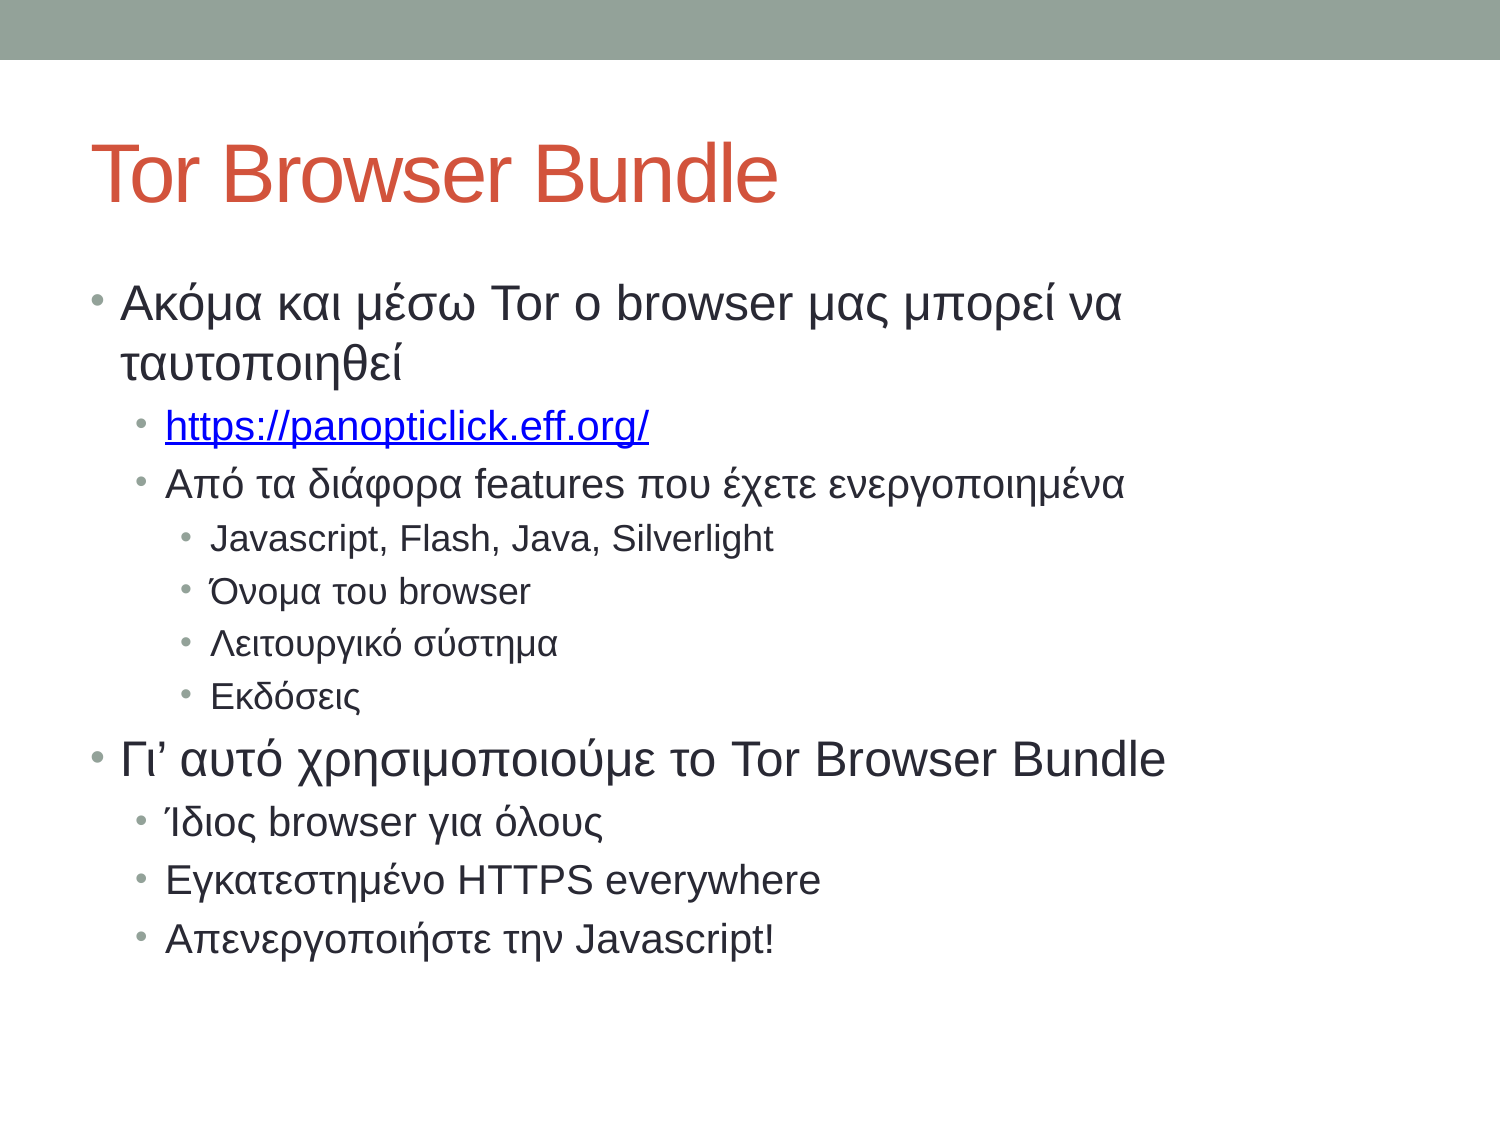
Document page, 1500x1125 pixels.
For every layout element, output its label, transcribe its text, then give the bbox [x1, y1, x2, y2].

list Ακόμα και μέσω Tor ο browser μας μπορεί να ταυτοποιηθεί https://panopticlick.eff.org/ Από τα διάφορα features που έχετε ενεργοποιημένα Javascript, Flash, Java, Silverlight Όνομα του browser Λειτουργικό σύστημα Εκδόσεις Γι’ αυτό χρησιμοποιούμε το Tor Browser Bundle Ίδιος browser για όλους Εγκατεστημένο HTTPS everywhere Απενεργοποιήστε την Javascript! [75, 262, 1425, 1063]
title Tor Browser Bundle [75, 87, 1425, 250]
